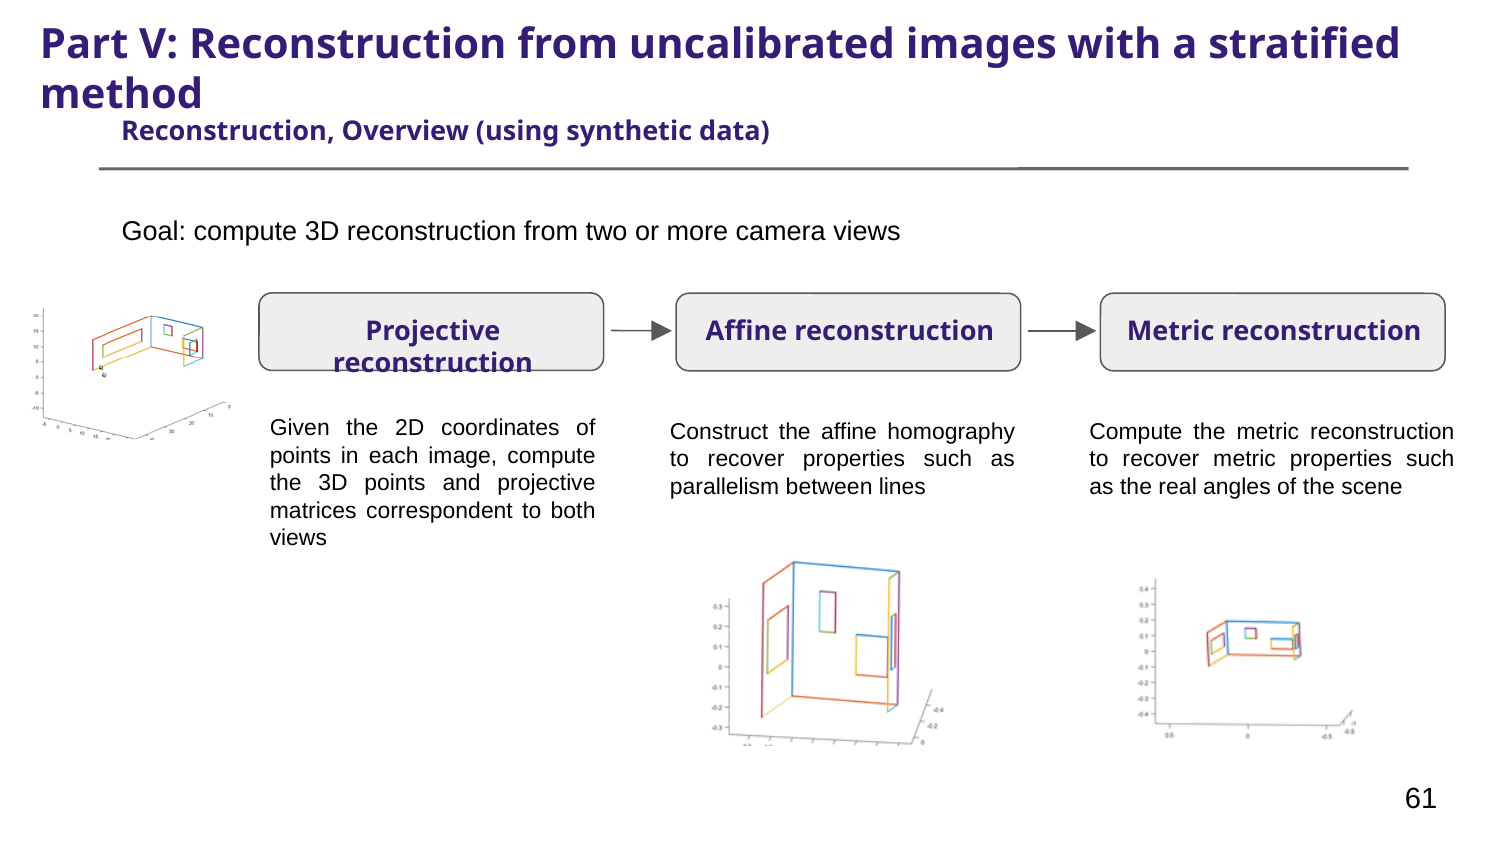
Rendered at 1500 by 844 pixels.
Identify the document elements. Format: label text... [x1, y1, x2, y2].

text_box Given the 2D coordinates of points in each image, compute the 3D points and projective matrices correspondent to both views [254, 397, 611, 552]
text_box [261, 292, 601, 298]
picture [19, 275, 239, 440]
picture [695, 549, 957, 746]
text_box Part V: Reconstruction from uncalibrated images with a stratified method [24, 24, 1500, 109]
text_box Goal: compute 3D reconstruction from two or more camera views [106, 197, 1125, 263]
text_box [1103, 293, 1443, 298]
picture [1119, 550, 1380, 746]
text_box Metric reconstruction [1096, 298, 1453, 364]
text_box [677, 364, 1020, 371]
text_box Projective reconstruction [254, 298, 611, 363]
text_box Construct the affine homography to recover properties such as parallelism between lines [655, 401, 1031, 542]
text_box Affine reconstruction [671, 298, 1028, 364]
text_box Compute the metric reconstruction to recover metric properties such as the real angles of the scene [1074, 401, 1470, 518]
slide_number ‹#› [1389, 764, 1480, 830]
text_box [679, 293, 1018, 298]
text_box [260, 363, 603, 371]
text_box Reconstruction, Overview (using synthetic data) [98, 109, 942, 163]
text_box [1101, 364, 1444, 371]
